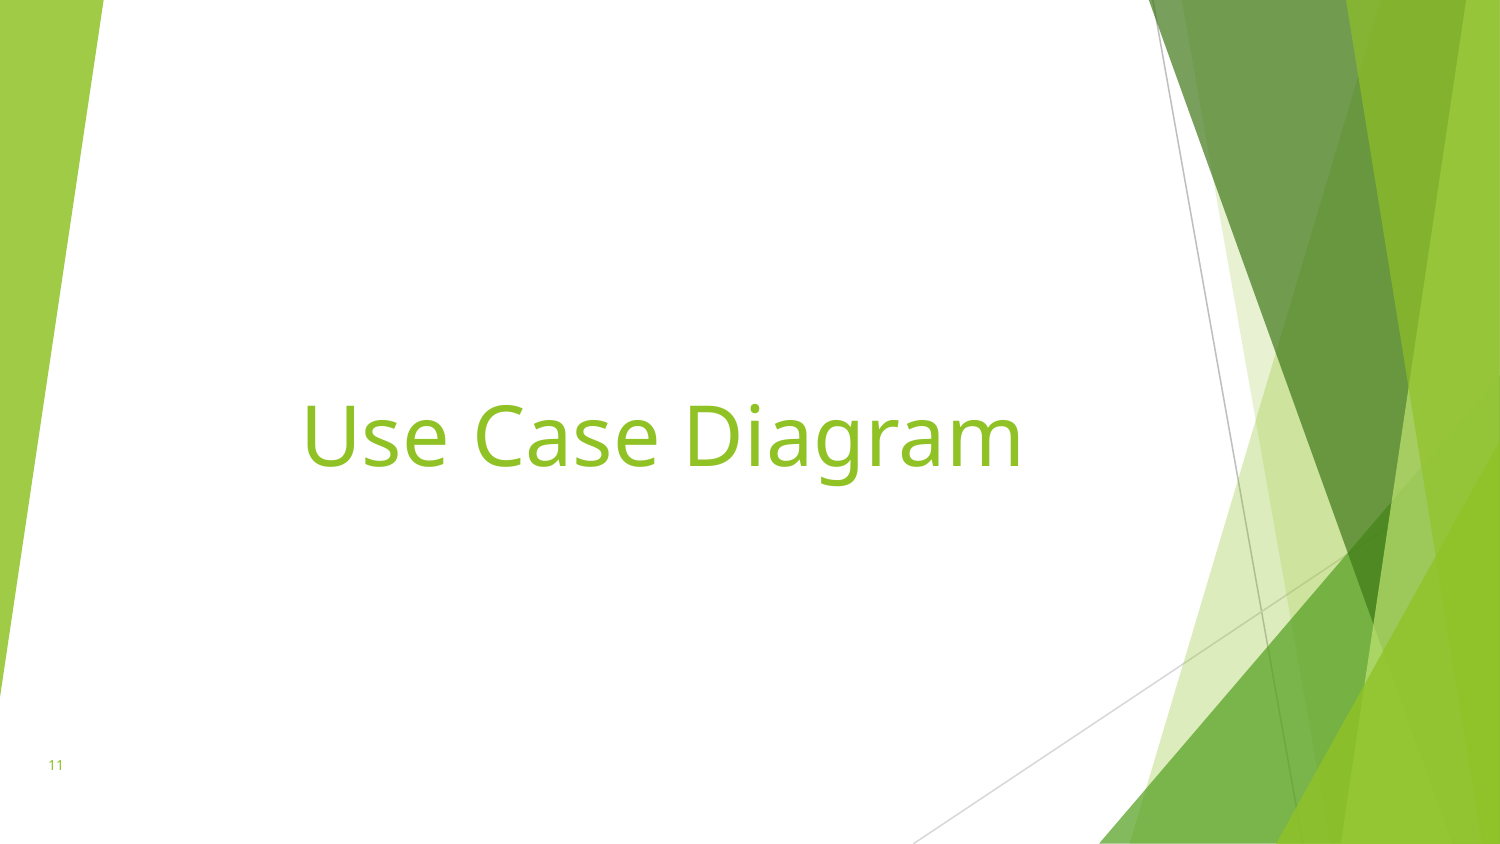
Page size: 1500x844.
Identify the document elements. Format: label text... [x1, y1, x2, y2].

slide_number 11 [0, 743, 80, 789]
title Use Case Diagram [185, 295, 1141, 499]
